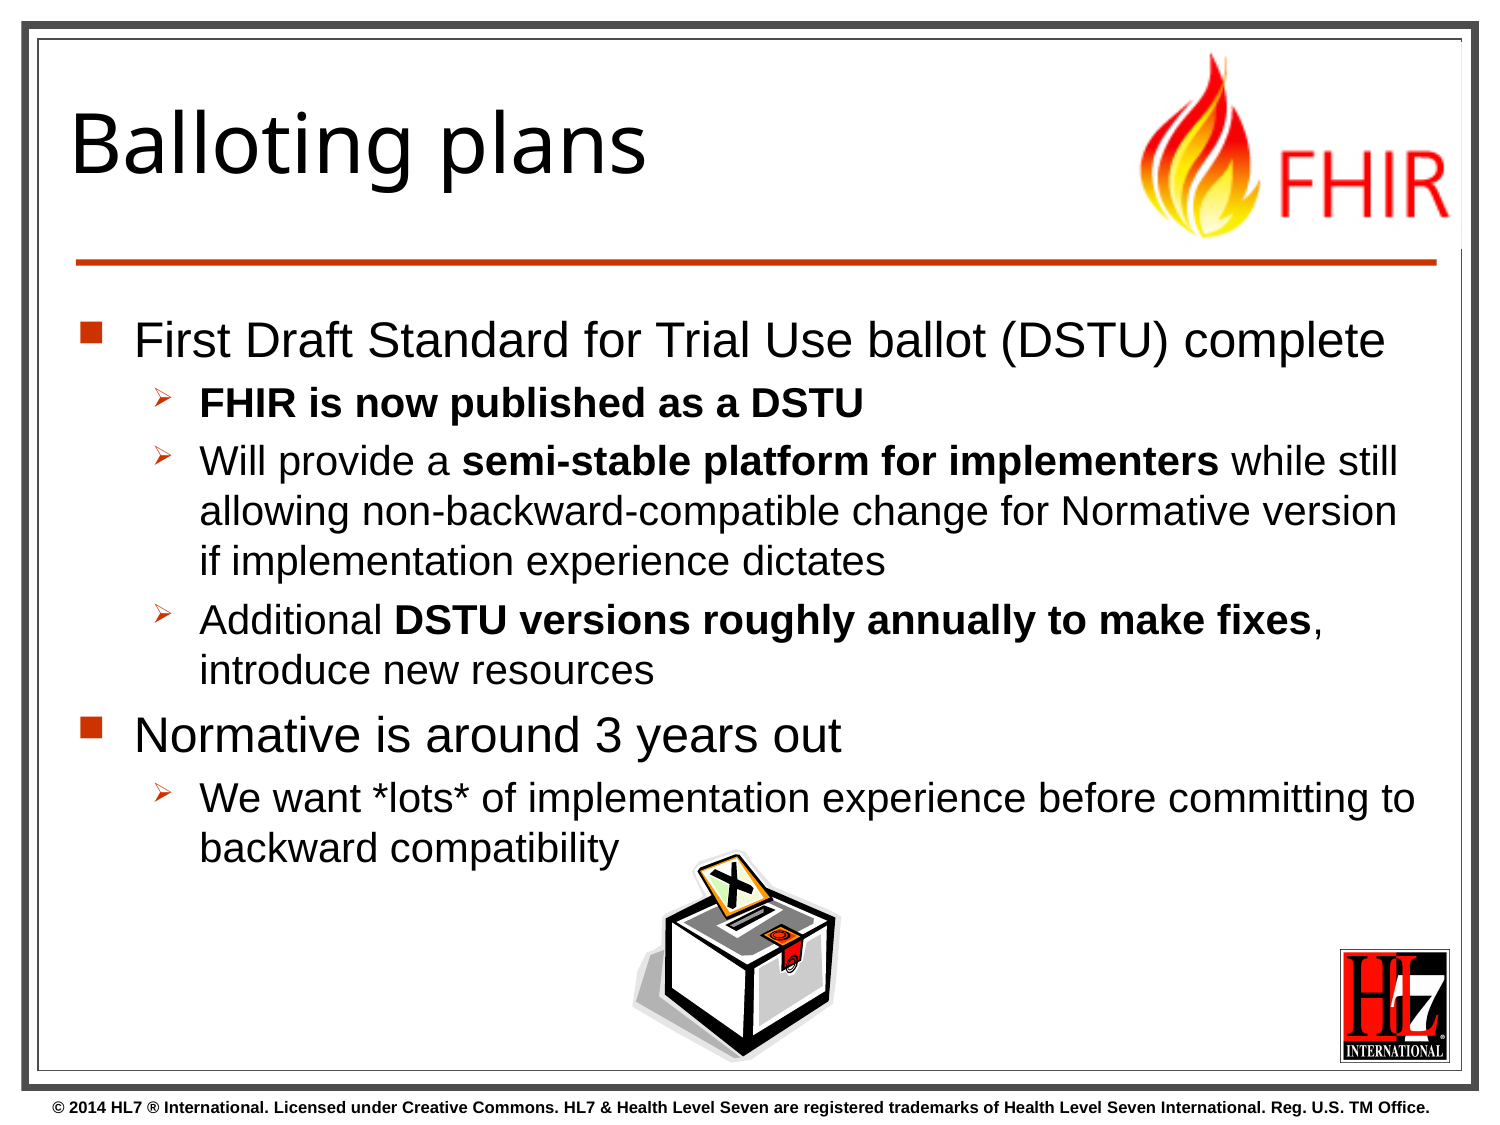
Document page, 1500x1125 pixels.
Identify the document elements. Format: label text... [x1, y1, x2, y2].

picture [1340, 949, 1450, 1063]
picture [632, 845, 845, 1067]
title Balloting plans [53, 54, 1122, 244]
list First Draft Standard for Trial Use ballot (DSTU) complete FHIR is now published as a DSTU Will provide a semi-stable platform for implementers while still allowing non-backward-compatible change for Normative version if implementation experience dictates Additional DSTU versions roughly annually to make fixes, introduce new resources Normative is around 3 years out We want *lots* of implementation experience before committing to backward compatibility [62, 299, 1438, 1035]
picture [1127, 42, 1462, 249]
